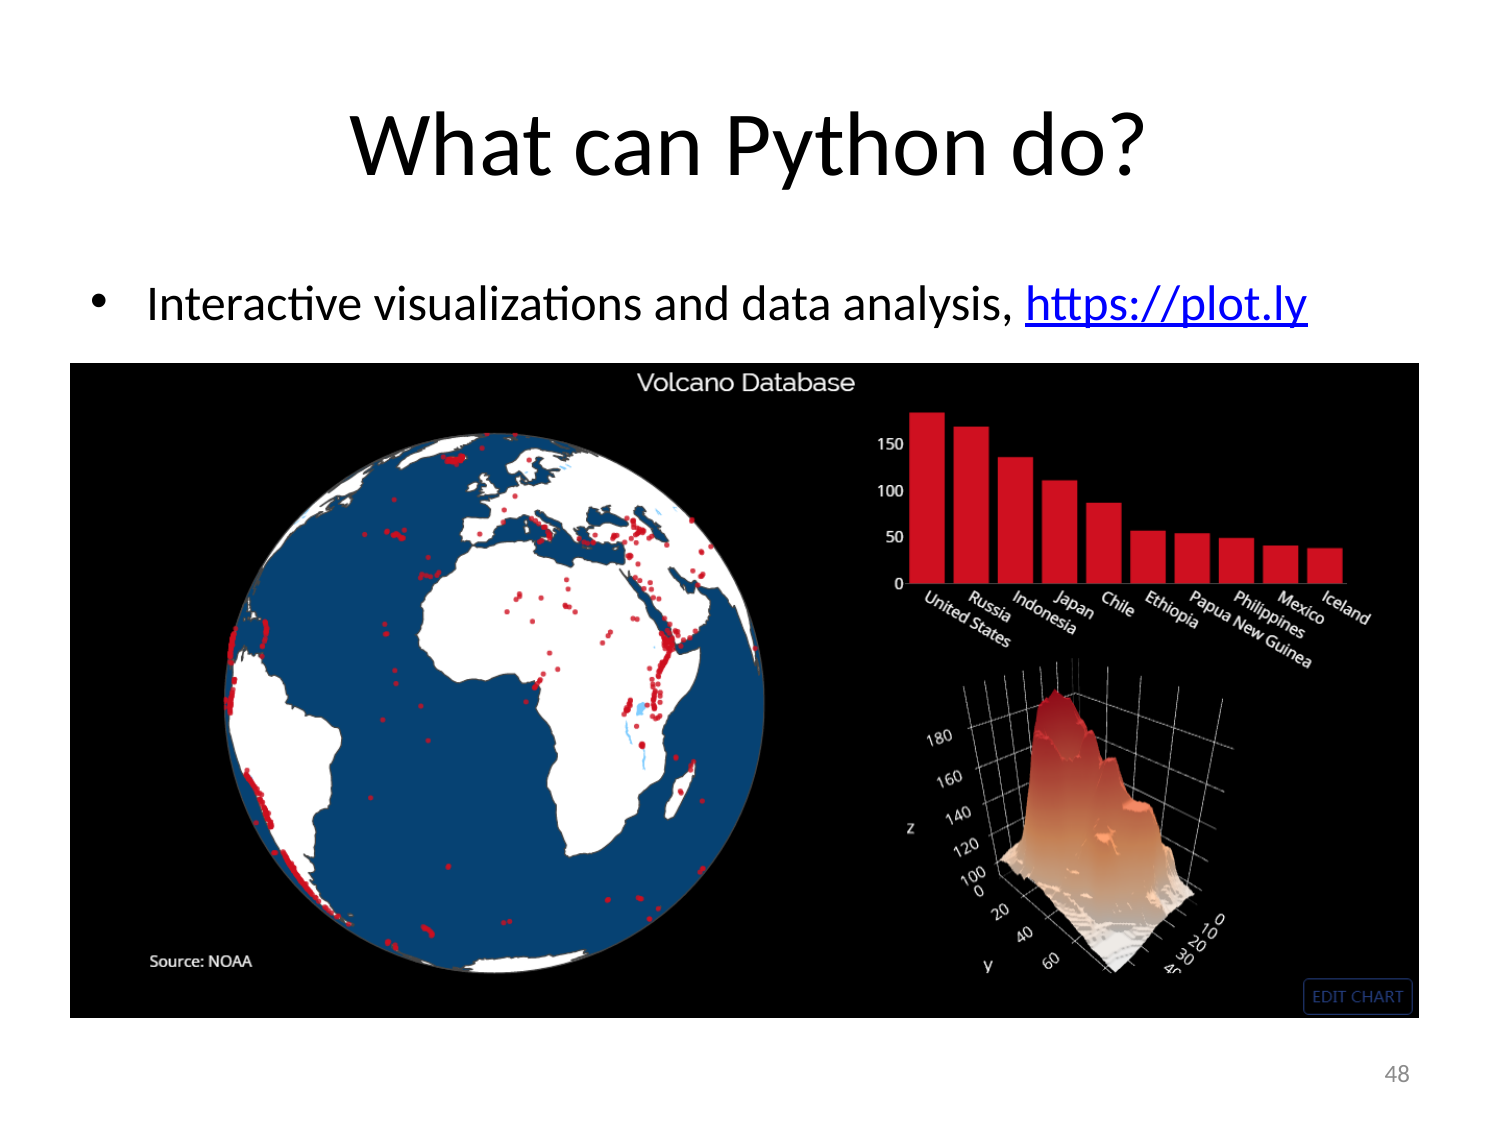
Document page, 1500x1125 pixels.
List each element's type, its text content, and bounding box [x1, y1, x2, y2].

picture [70, 363, 1419, 1018]
slide_number 48 [1074, 1042, 1425, 1103]
title What can Python do? [75, 45, 1425, 233]
list Interactive visualizations and data analysis, https://plot.ly [75, 262, 1425, 1005]
